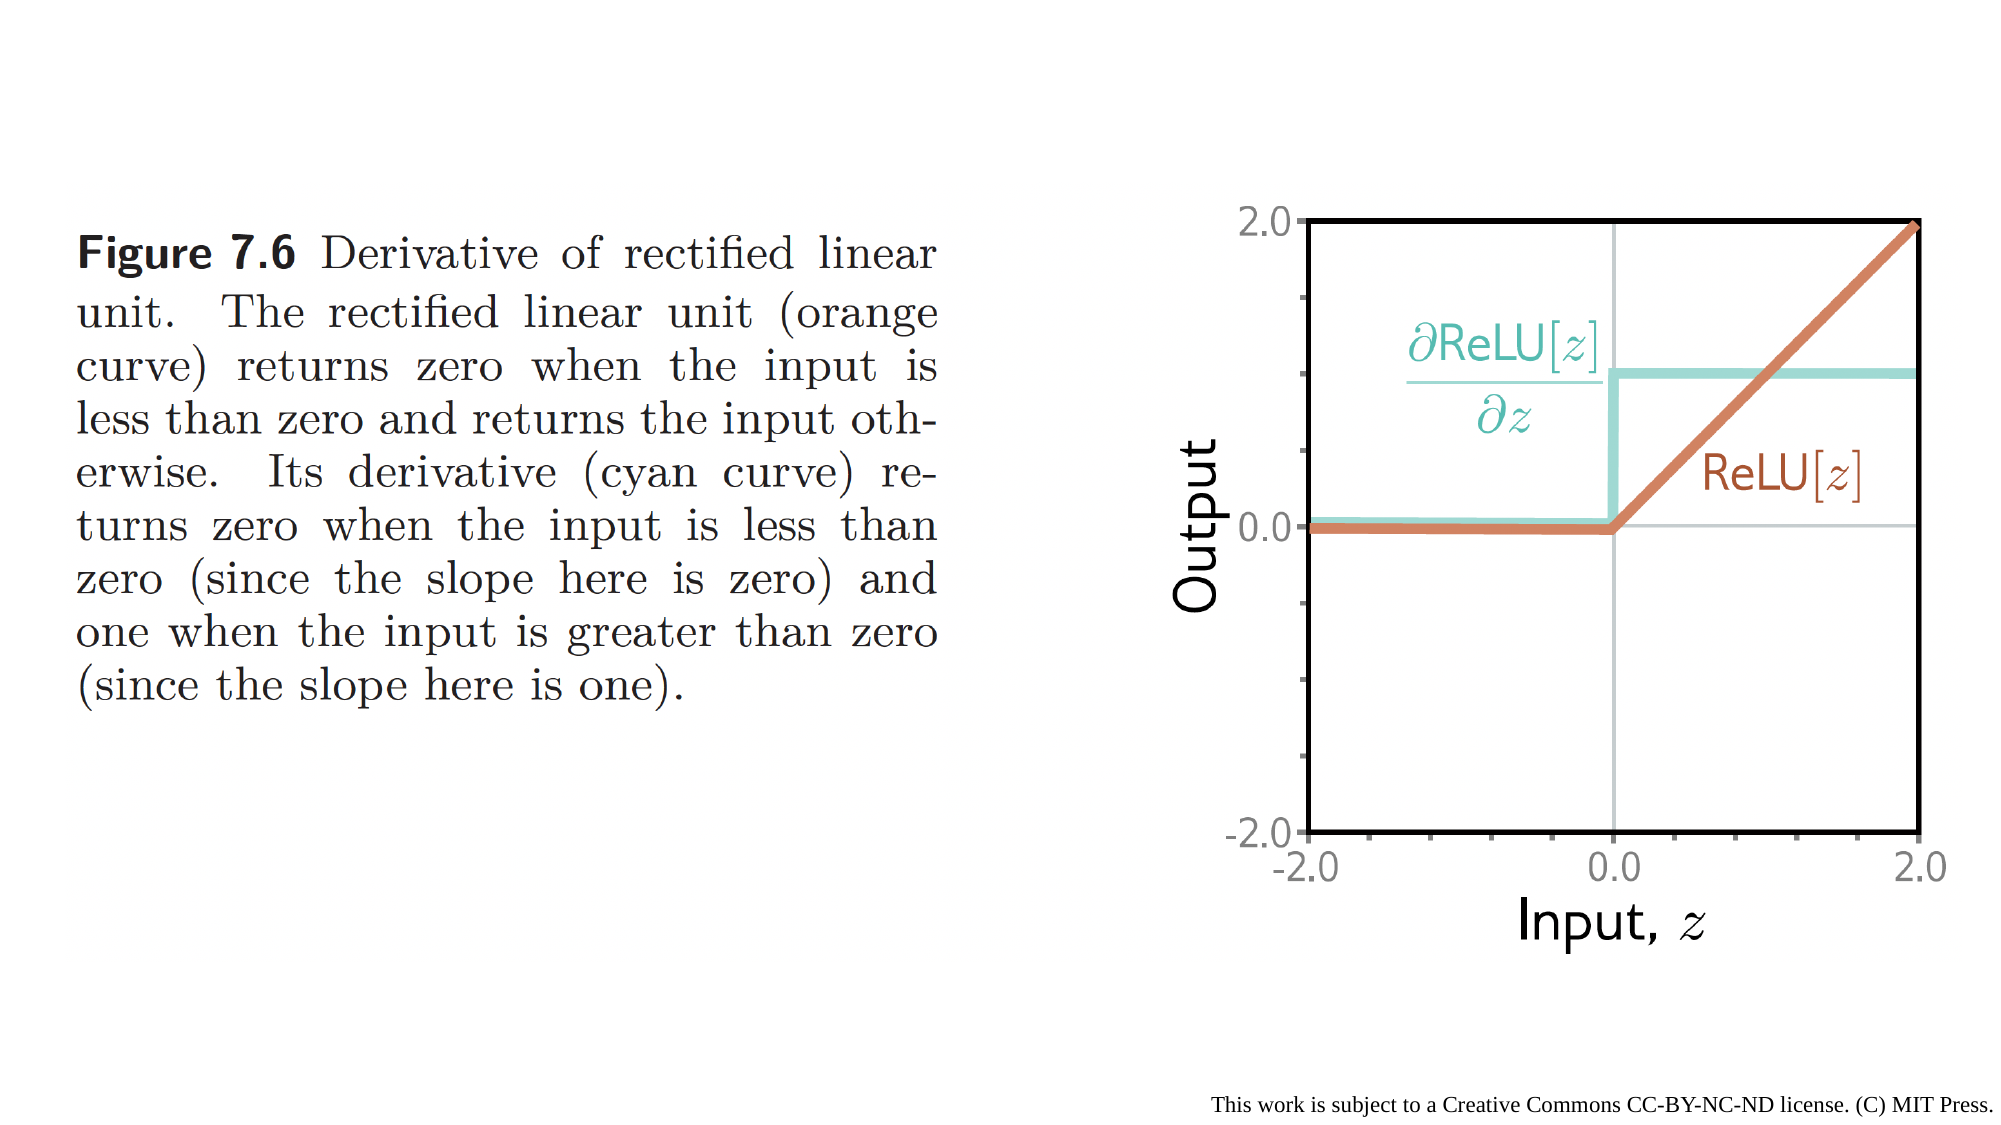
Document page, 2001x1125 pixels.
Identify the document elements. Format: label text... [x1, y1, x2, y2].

text_box This work is subject to a Creative Commons CC-BY-NC-ND license. (C) MIT Press. [1196, 1082, 2000, 1125]
picture [65, 182, 1962, 962]
